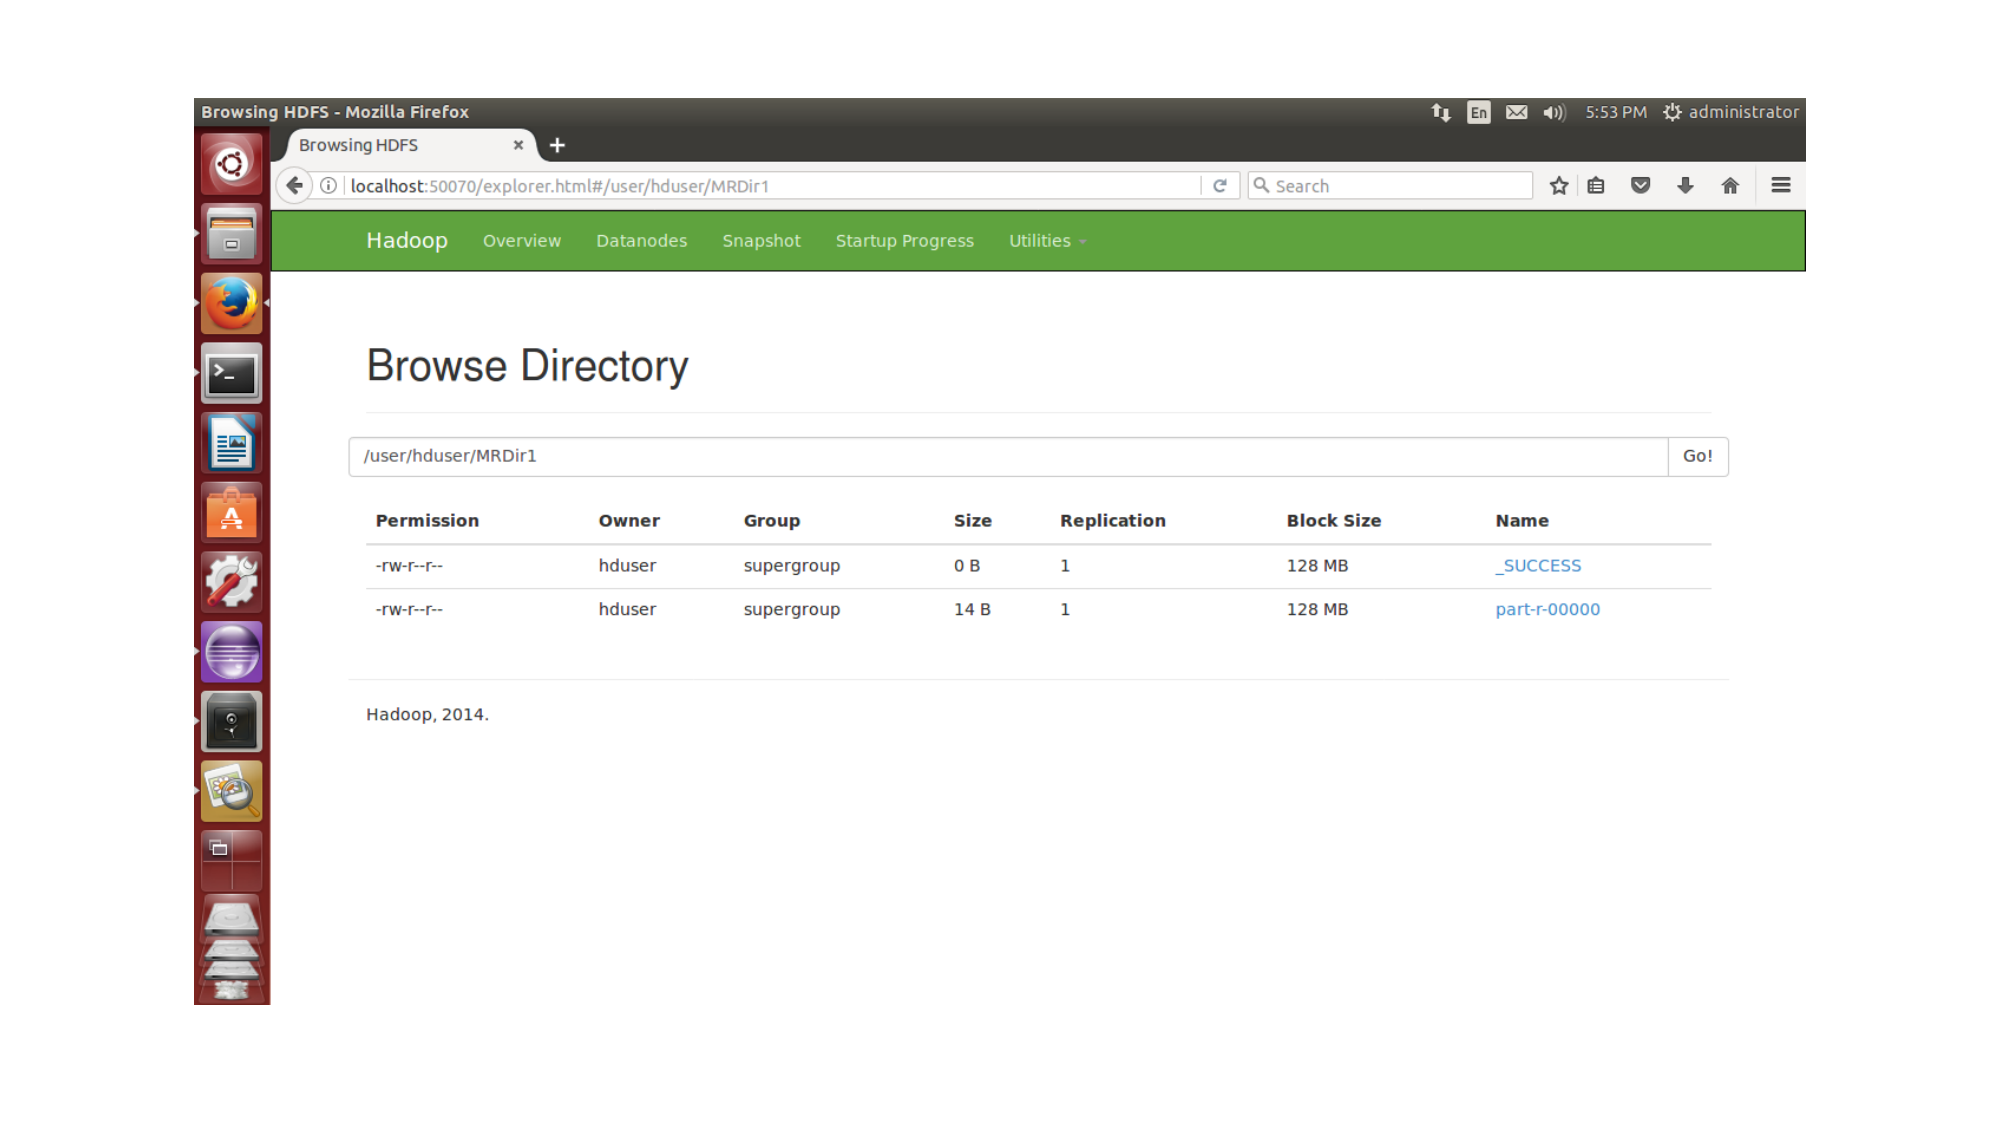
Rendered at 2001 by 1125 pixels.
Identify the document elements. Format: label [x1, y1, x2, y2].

list [194, 98, 1806, 1005]
